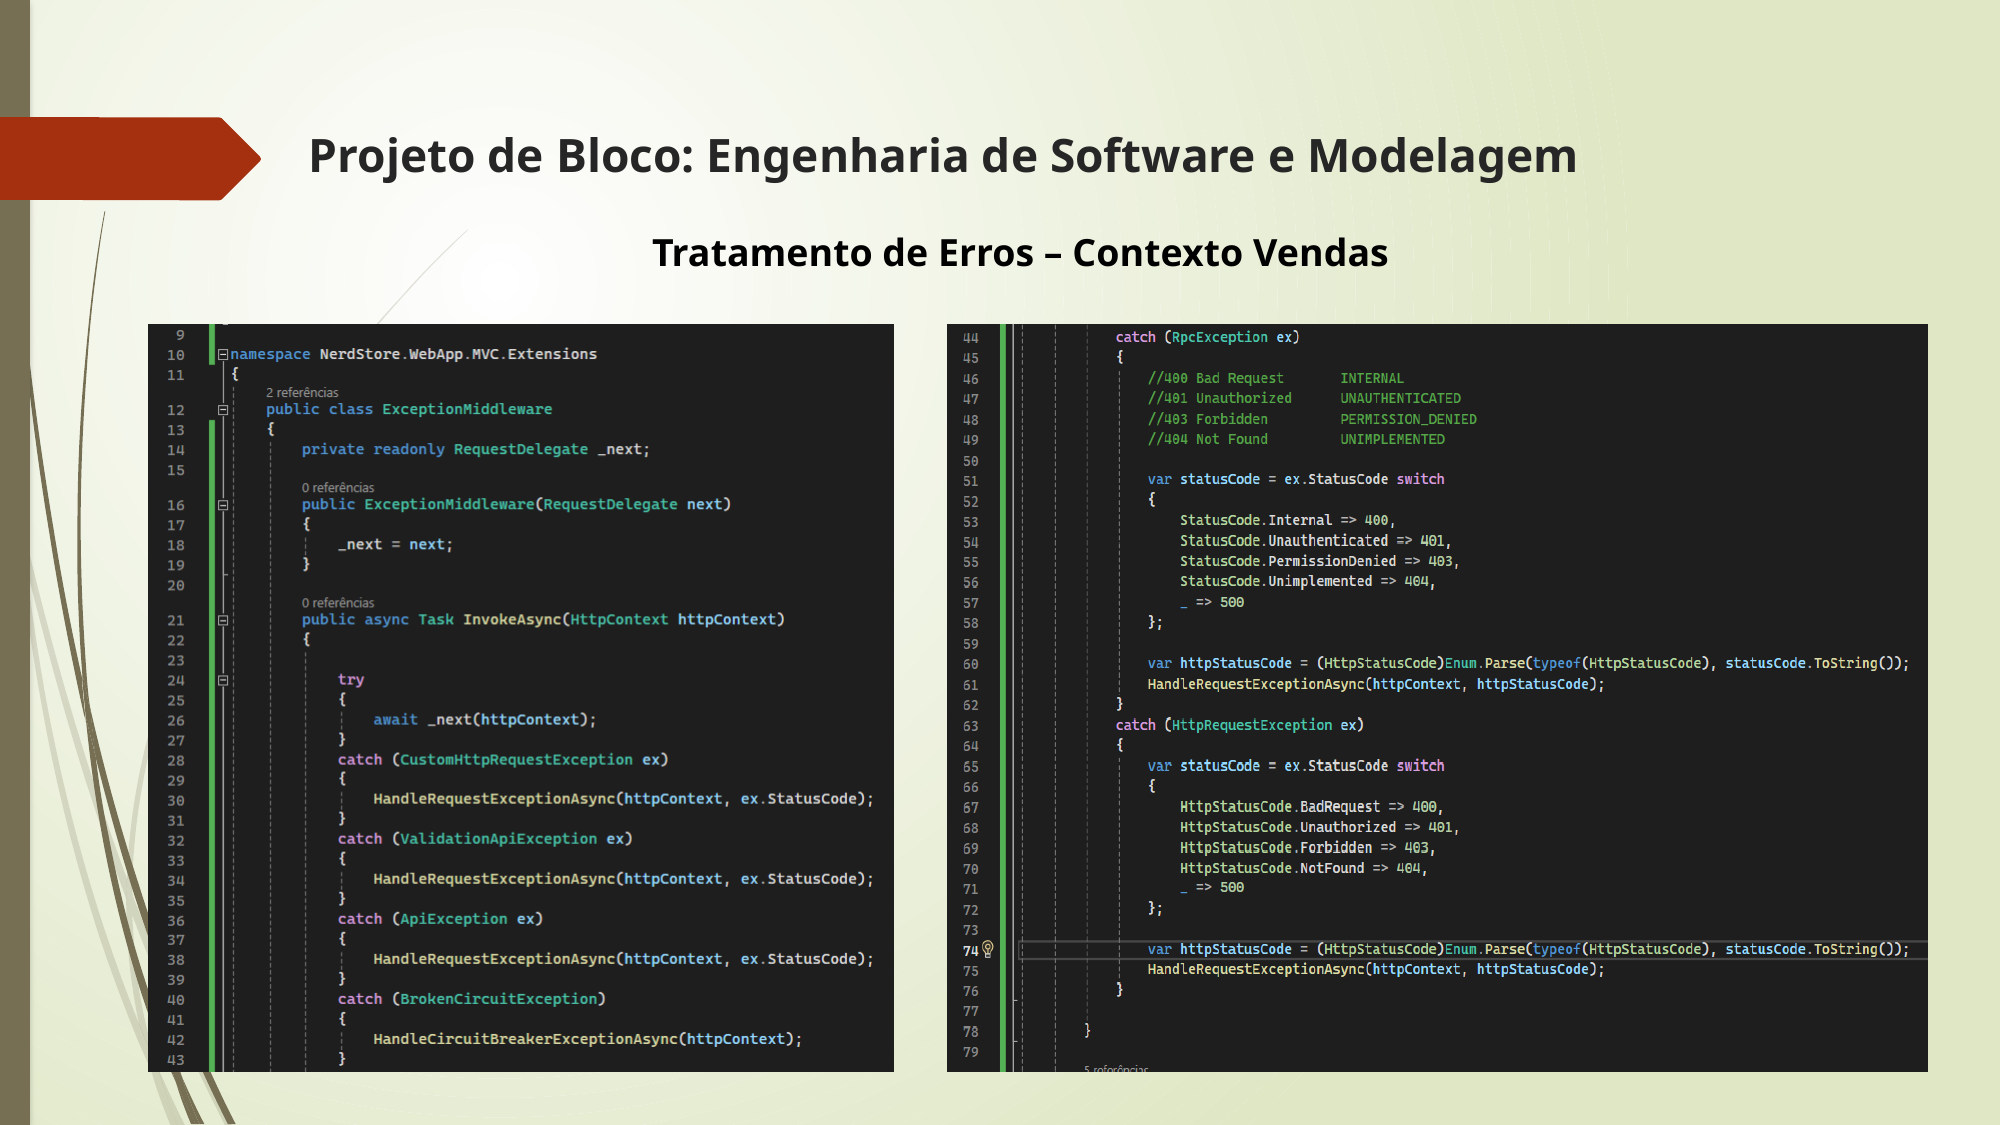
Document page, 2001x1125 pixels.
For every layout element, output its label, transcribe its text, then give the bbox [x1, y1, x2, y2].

text_box Tratamento de Erros – Contexto Vendas [637, 221, 1405, 282]
picture [947, 324, 1928, 1073]
picture [148, 324, 895, 1073]
title Projeto de Bloco: Engenharia de Software e Modelagem [293, 118, 1777, 222]
